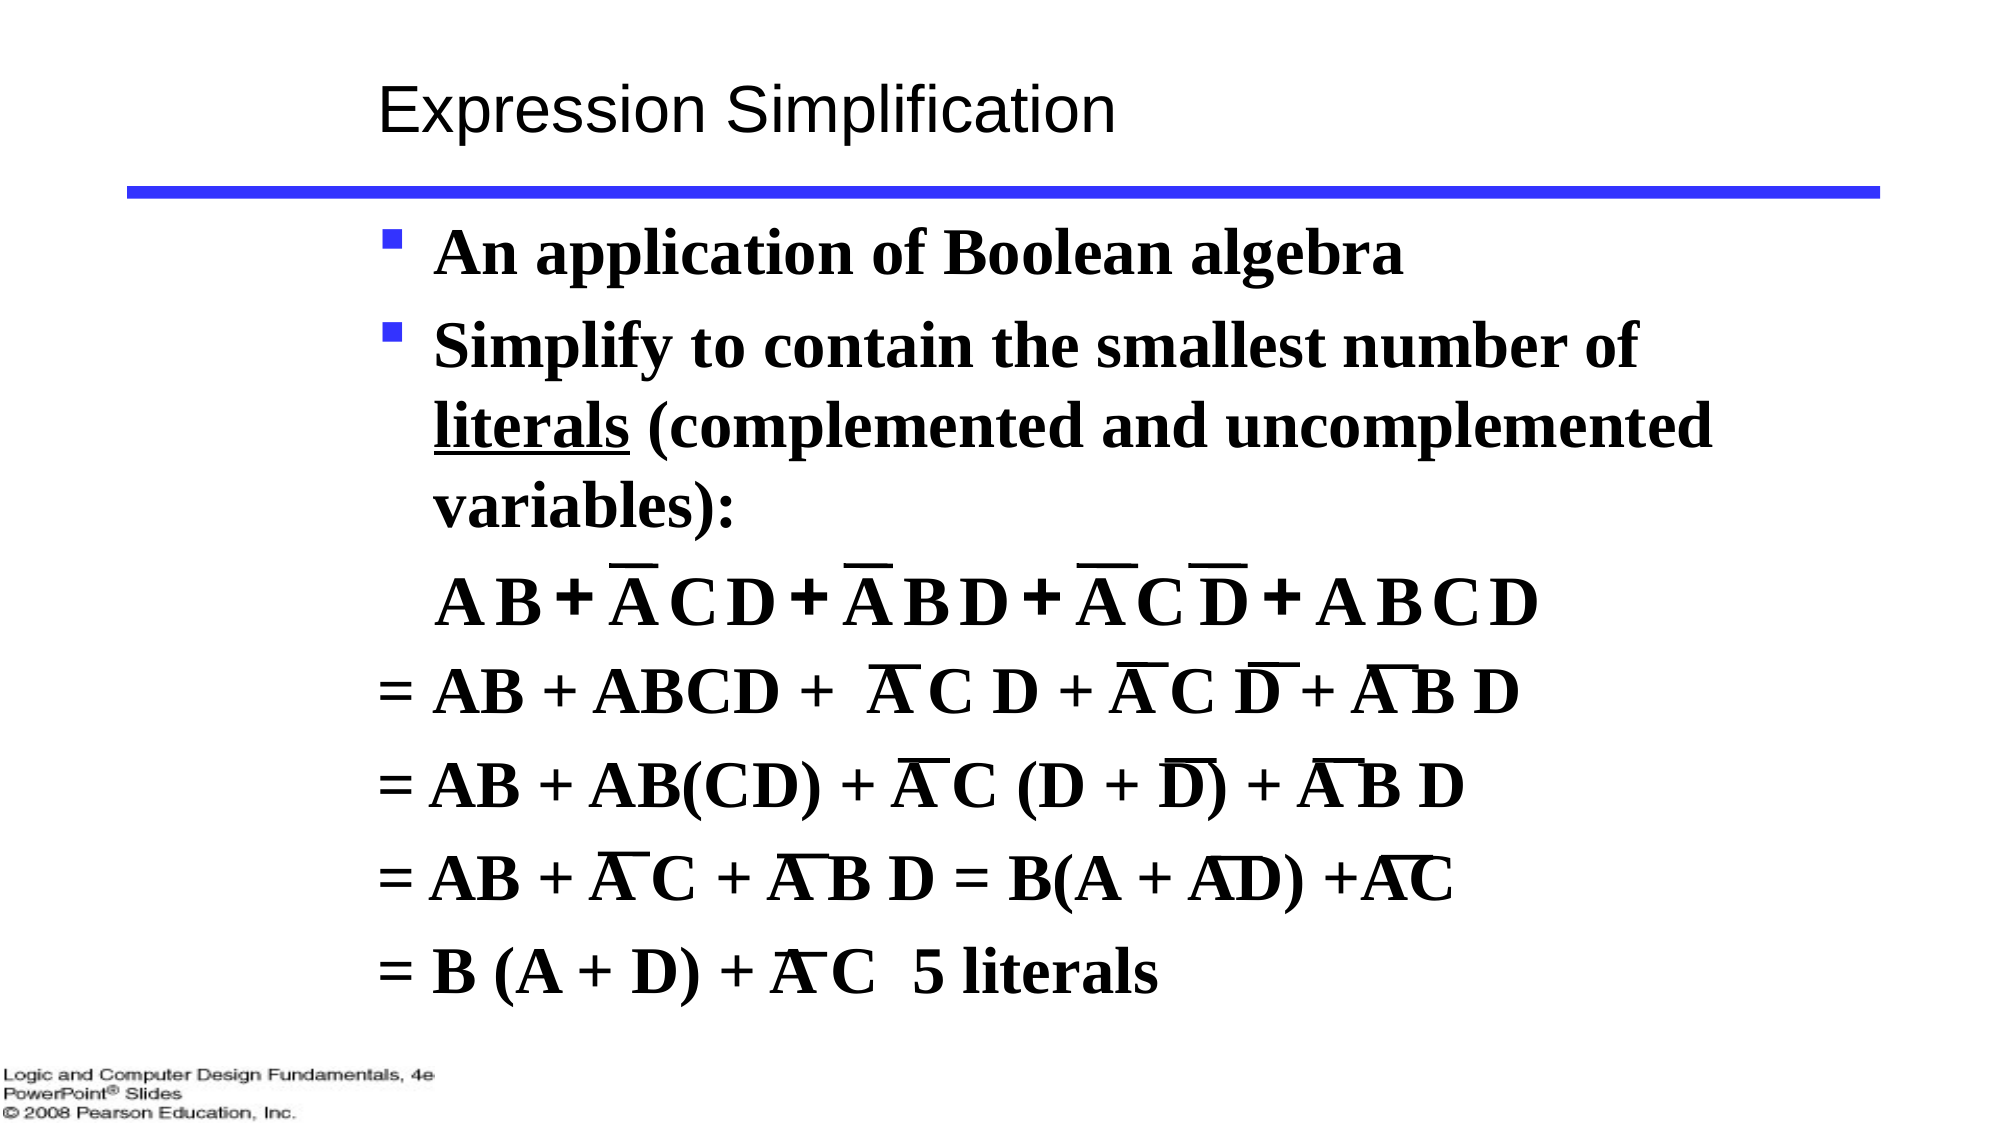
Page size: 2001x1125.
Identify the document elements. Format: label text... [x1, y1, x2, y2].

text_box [434, 546, 1542, 641]
picture [3, 1066, 435, 1123]
title Expression Simplification [362, 37, 1638, 175]
list An application of Boolean algebra Simplify to contain the smallest number of literals (complemented and uncomplemented variables): = AB + ABCD + A C D + A C D + A B D = AB + AB(CD) + A C (D + D) + A B D = AB + A C + A B D = B(A + AD) +AC = B (A + D) + A C 5 literals [362, 200, 1750, 1036]
